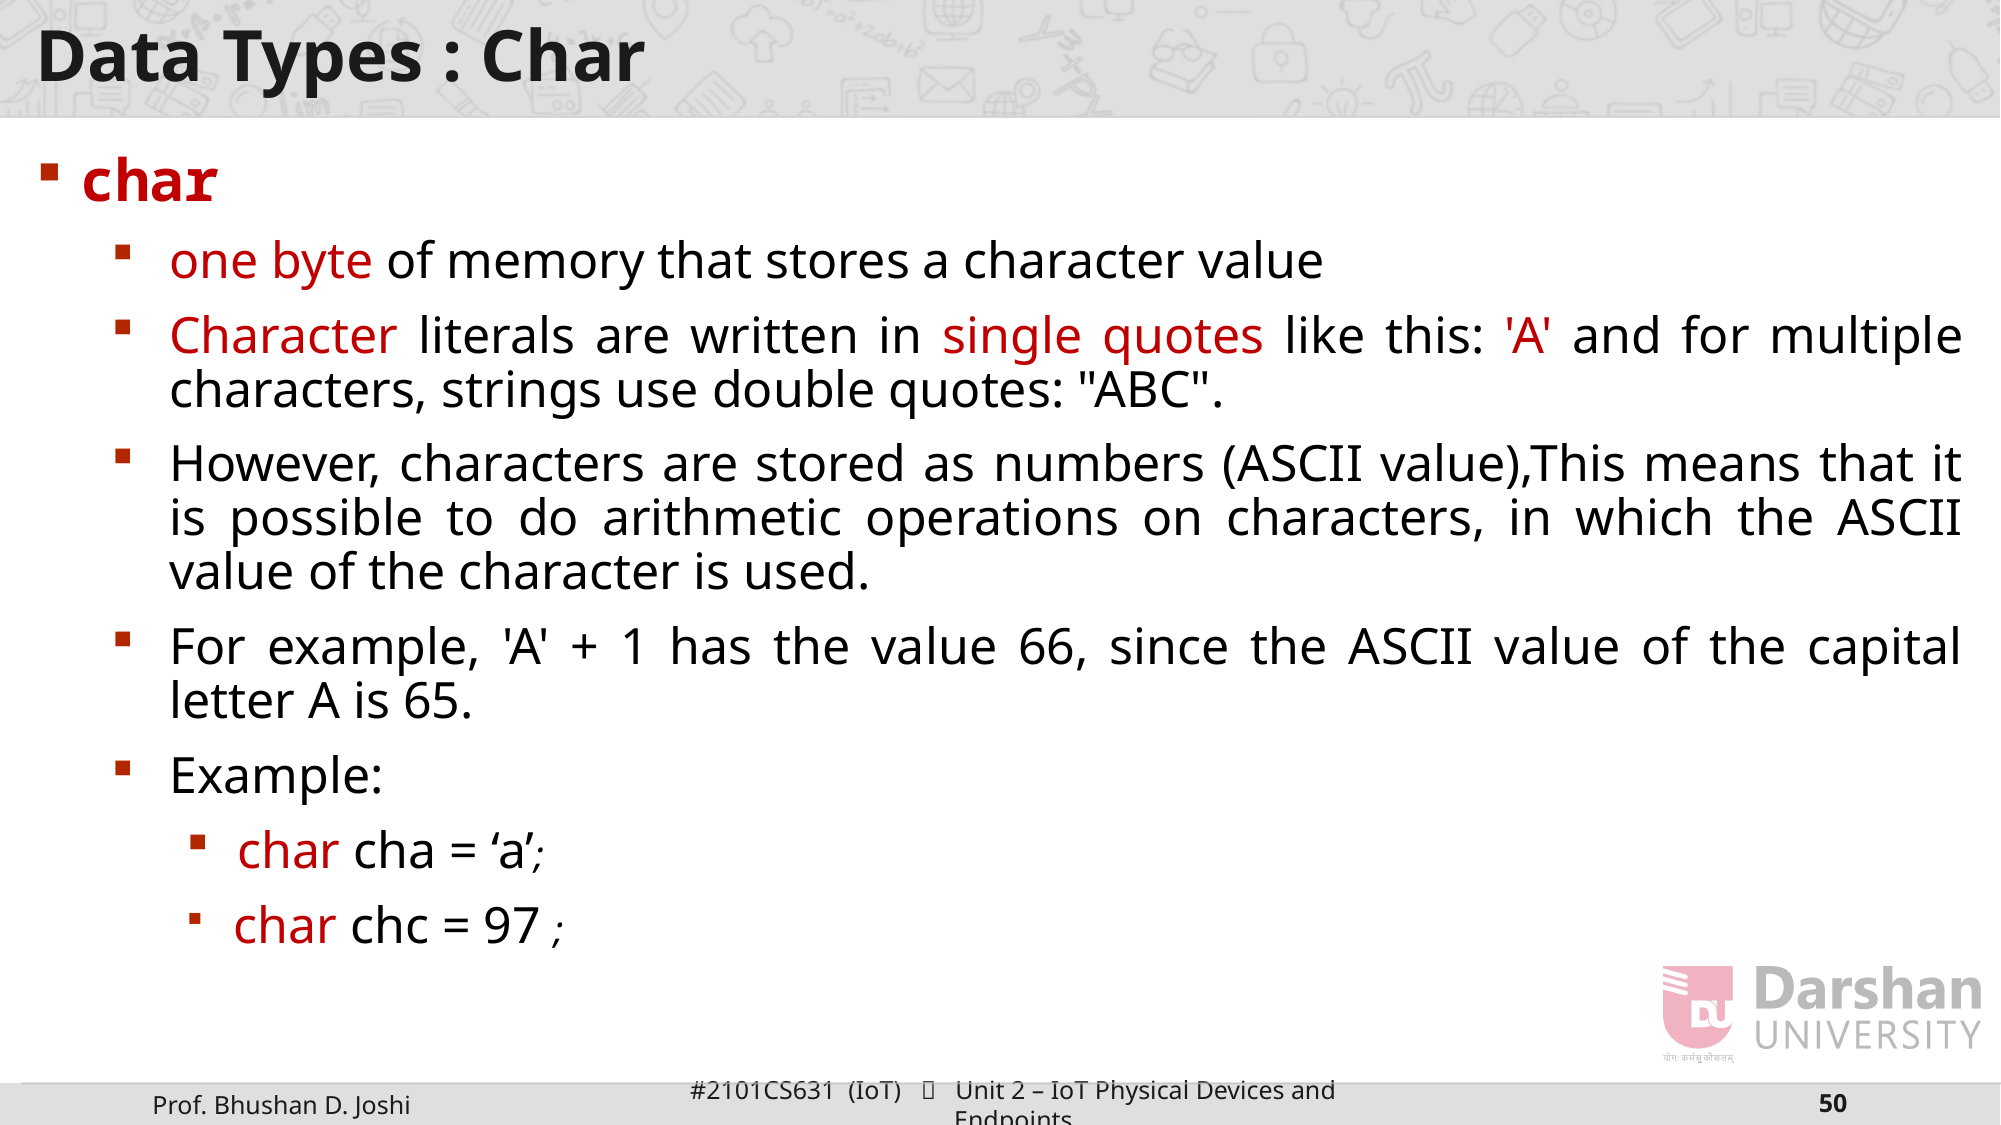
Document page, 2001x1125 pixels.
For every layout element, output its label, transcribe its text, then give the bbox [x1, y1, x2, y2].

title Data Types : Char [0, 0, 2000, 117]
list char one byte of memory that stores a character value Character literals are written in single quotes like this: 'A' and for multiple characters, strings use double quotes: "ABC". However, characters are stored as numbers (ASCII value),This means that it is possible to do arithmetic operations on characters, in which the ASCII value of the character is used. For example, 'A' + 1 has the value 66, since the ASCII value of the capital letter A is 65. Example: char cha = ‘a’; char chc = 97 ; [21, 143, 1979, 1061]
